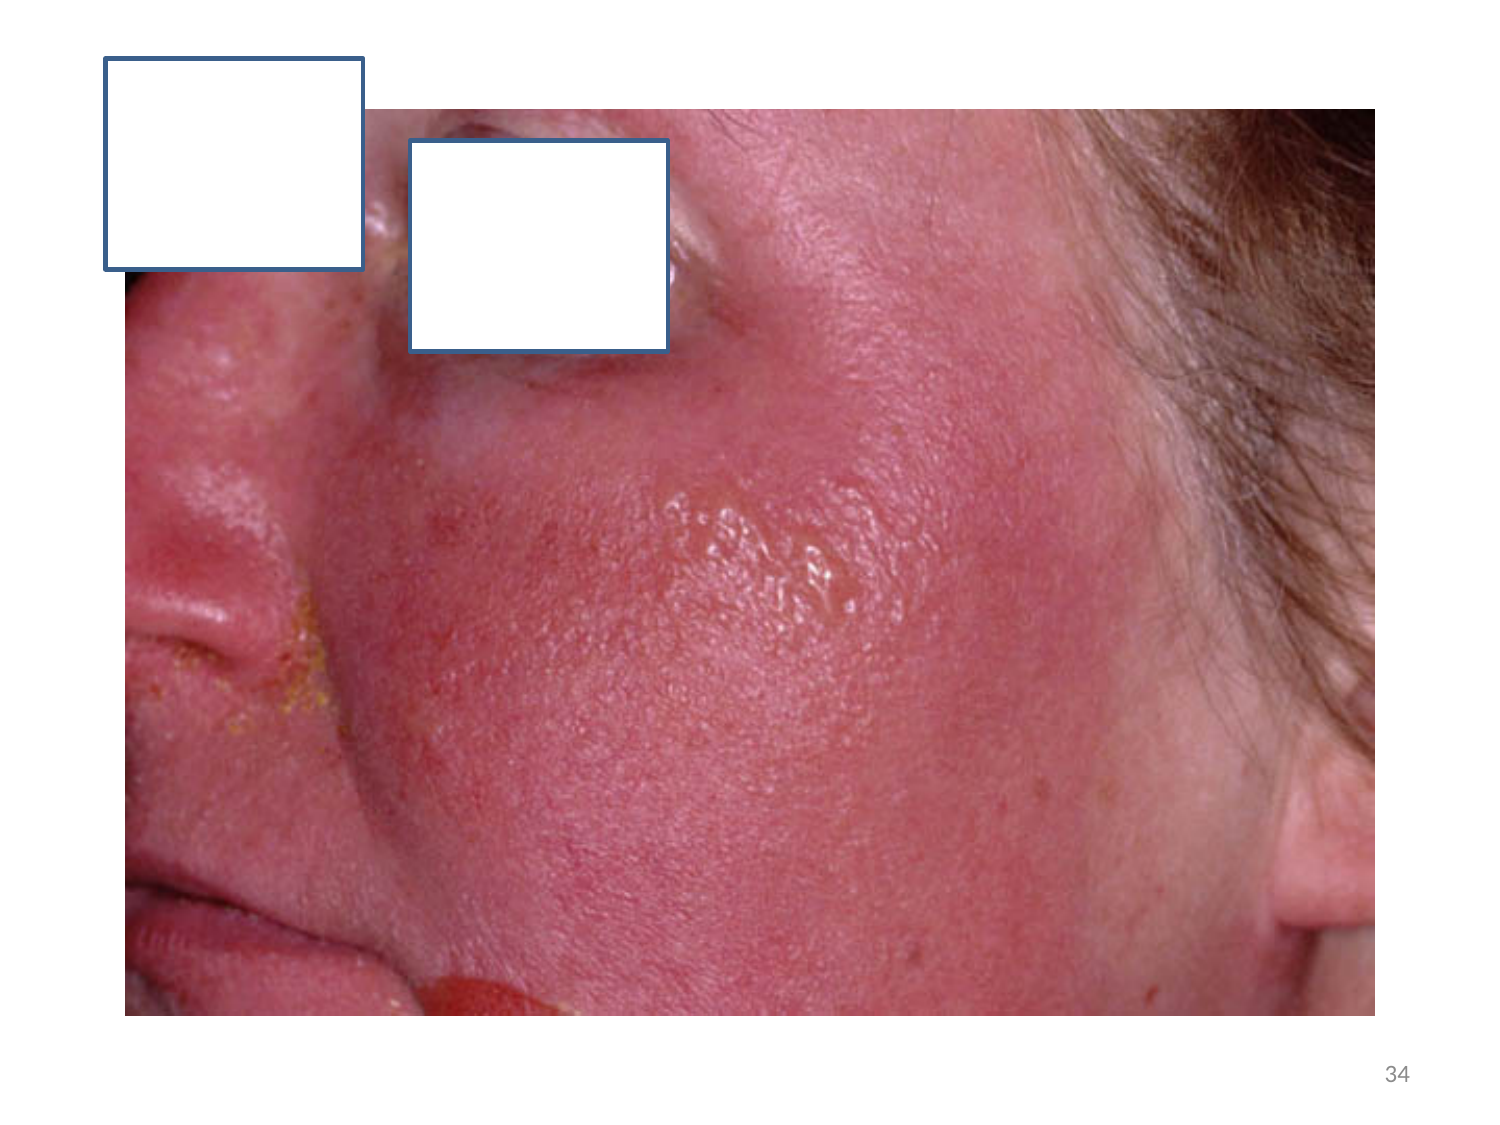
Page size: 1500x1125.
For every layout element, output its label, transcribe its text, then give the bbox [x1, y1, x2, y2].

slide_number 34 [1074, 1042, 1425, 1103]
text_box [103, 56, 365, 272]
picture [124, 109, 1376, 1016]
